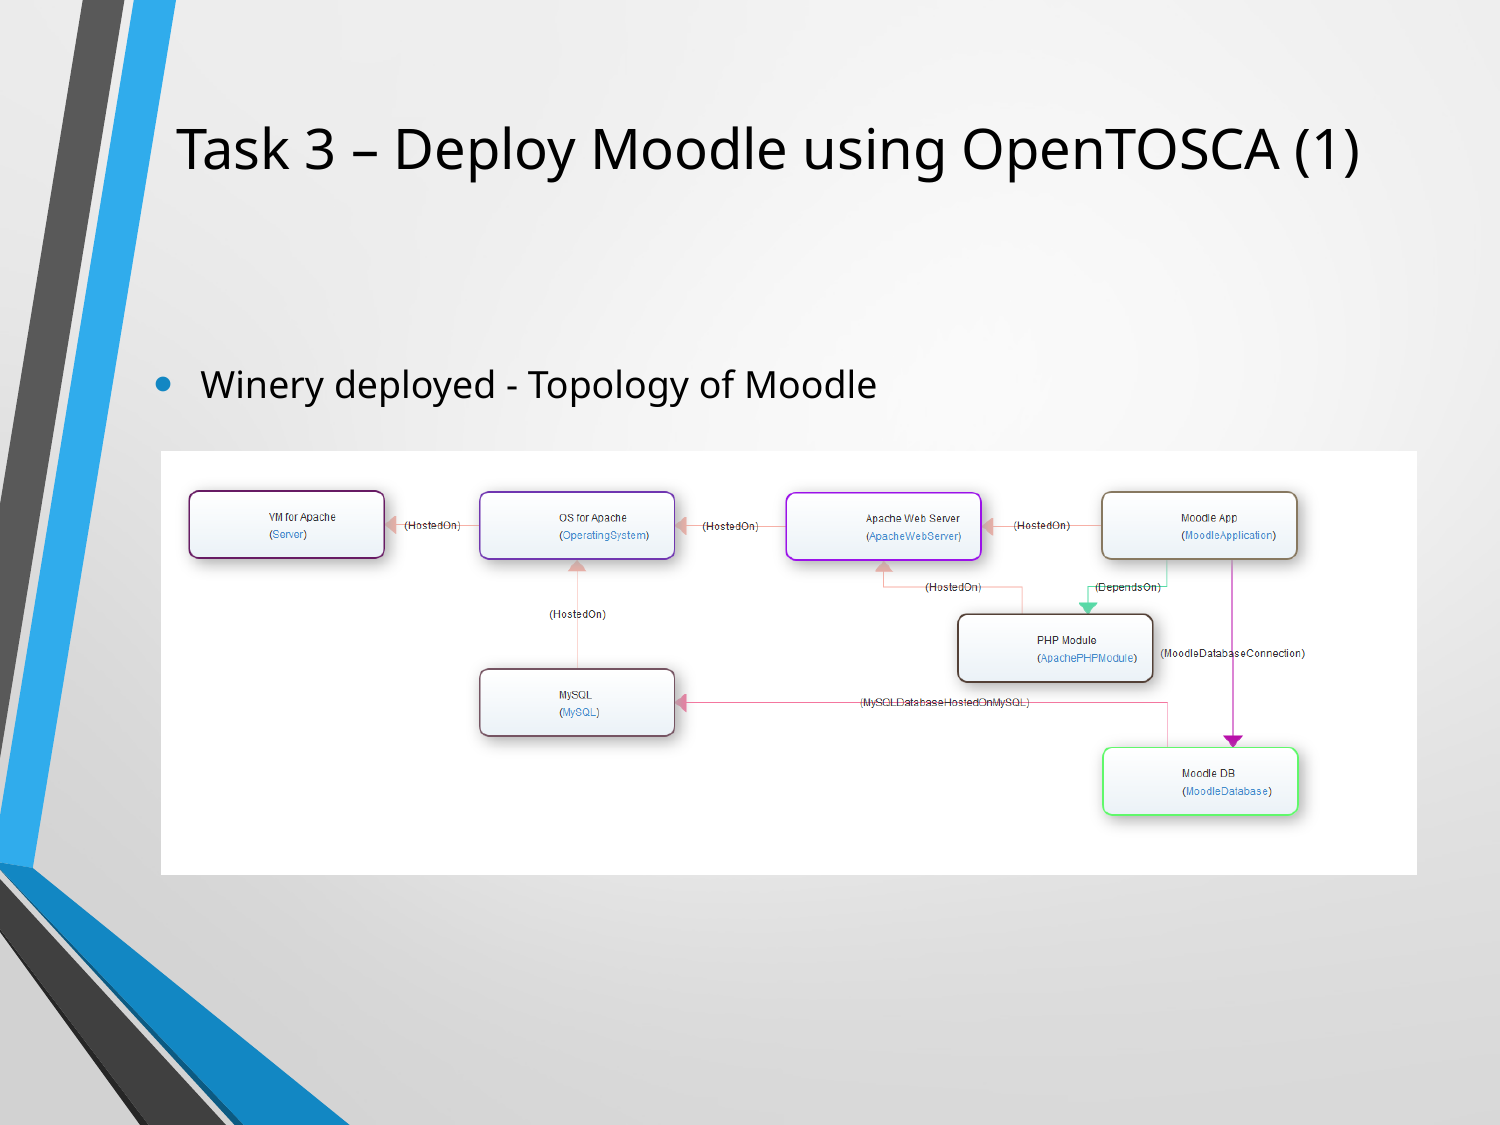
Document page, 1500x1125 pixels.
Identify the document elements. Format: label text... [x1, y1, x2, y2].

list Winery deployed - Topology of Moodle [138, 353, 1500, 901]
title Task 3 – Deploy Moodle using OpenTOSCA (1) [161, 75, 1425, 220]
picture [160, 450, 1418, 875]
